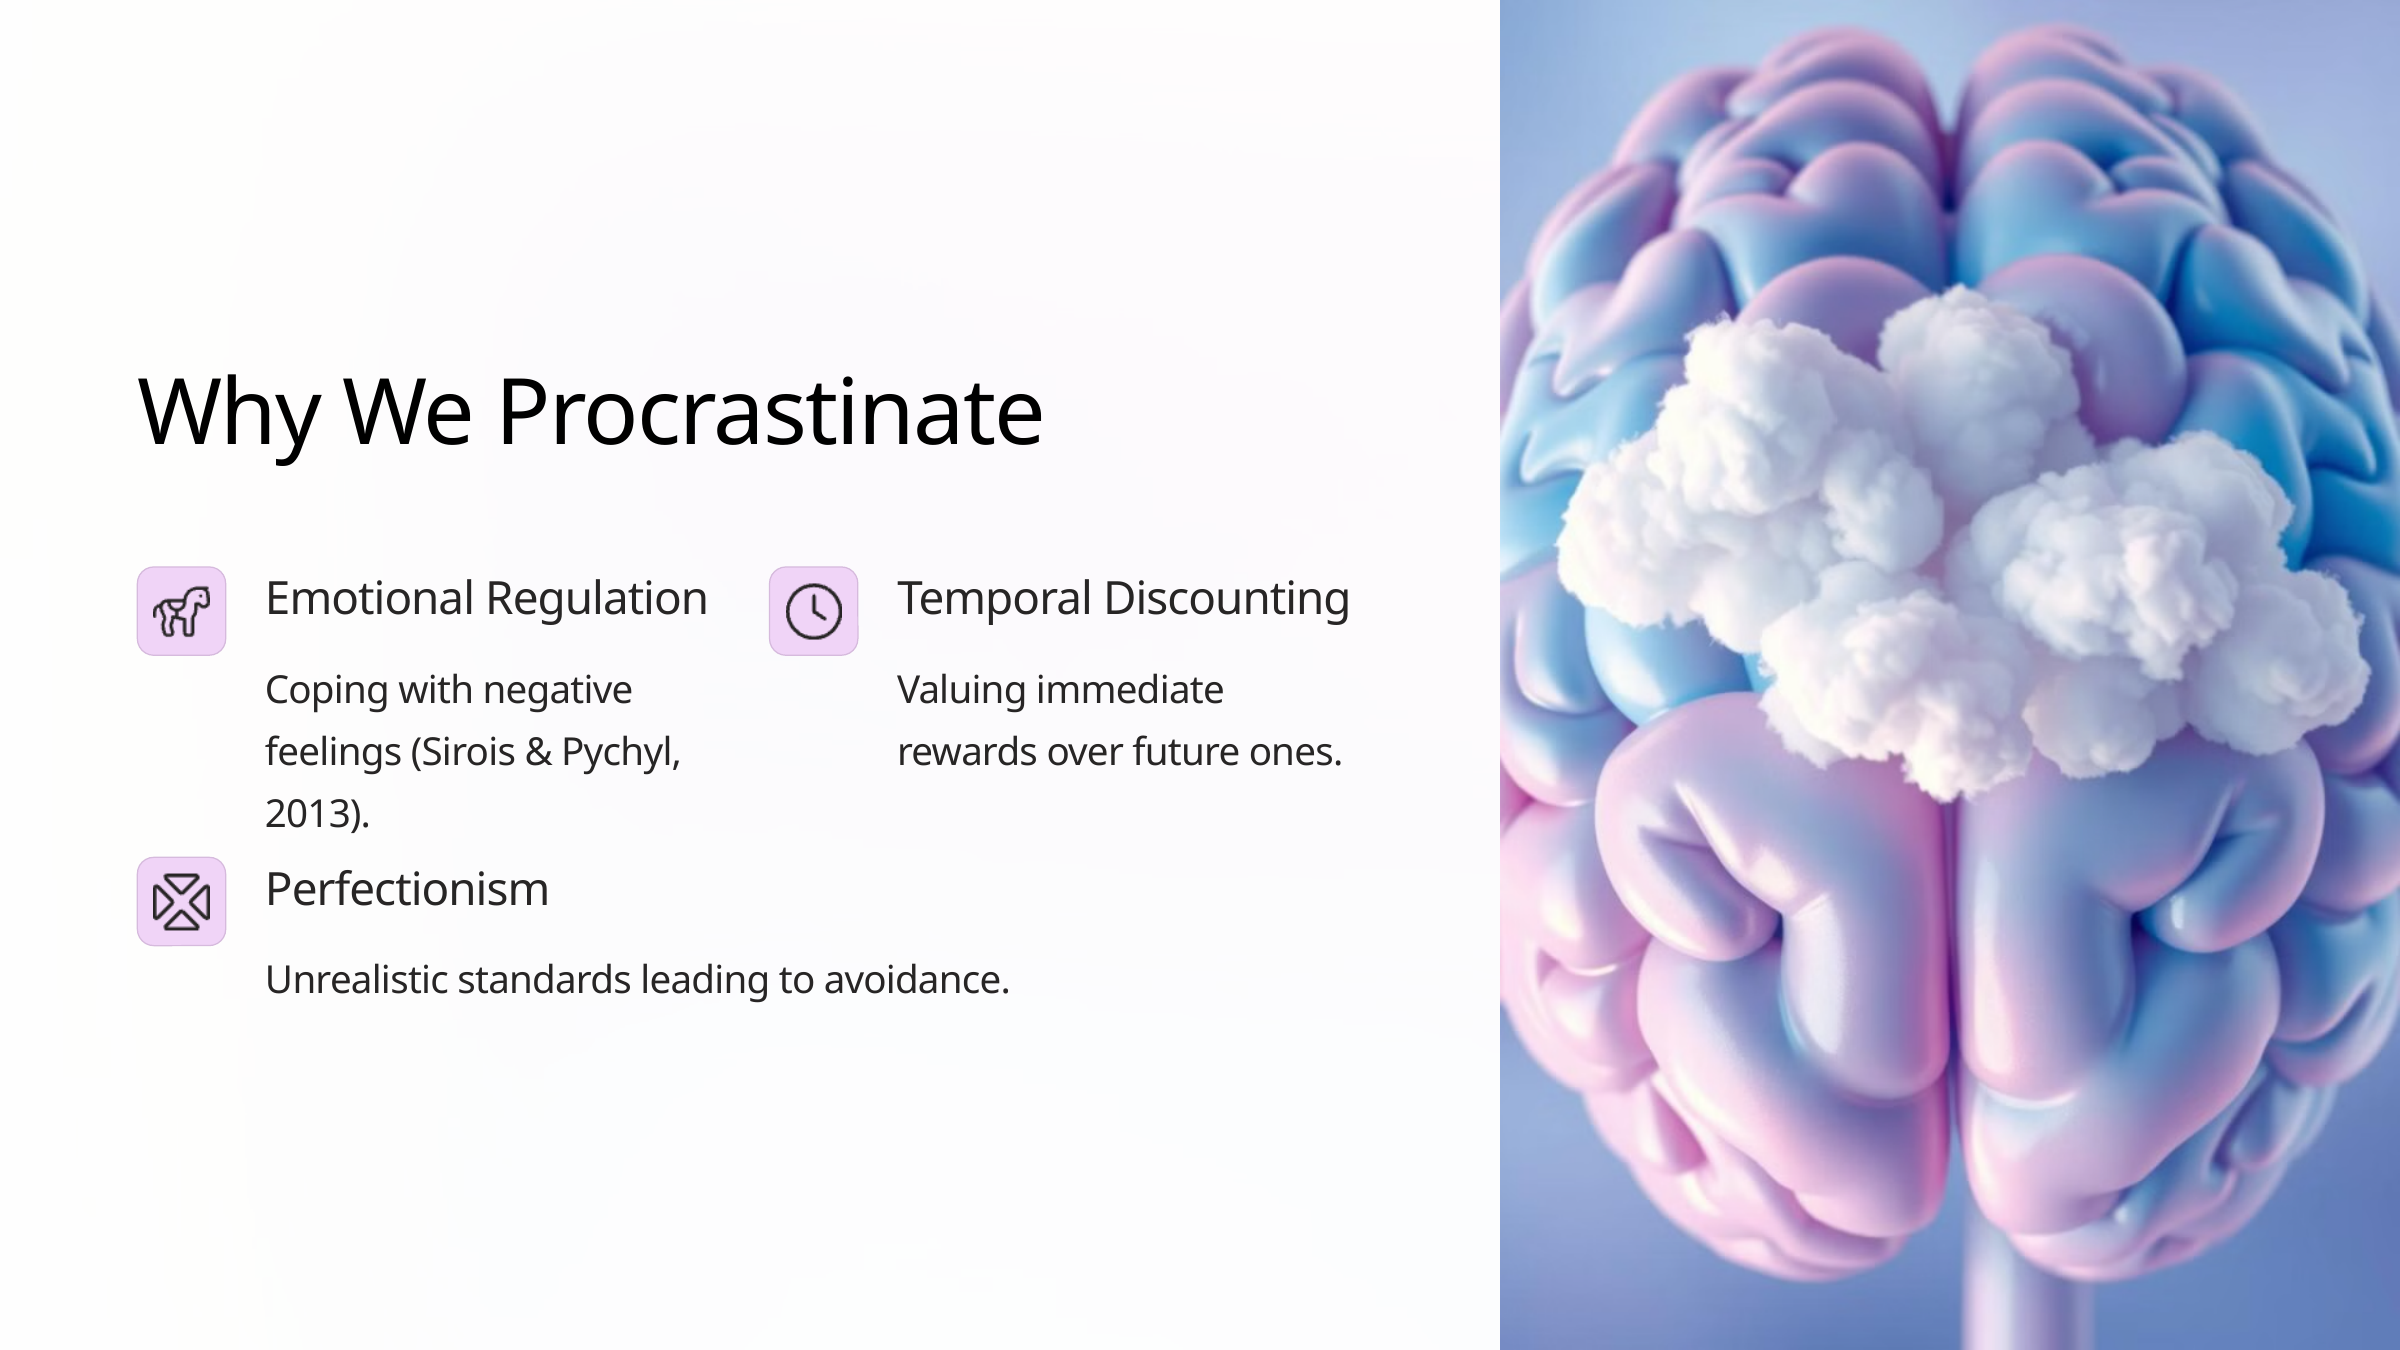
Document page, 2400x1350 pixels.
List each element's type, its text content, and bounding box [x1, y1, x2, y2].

picture [153, 576, 210, 646]
text_box Unrealistic standards leading to avoidance. [265, 938, 1363, 1002]
picture [1499, 0, 2400, 1350]
text_box Perfectionism [265, 857, 727, 916]
text_box Why We Procrastinate [137, 348, 1062, 464]
text_box Emotional Regulation [265, 566, 727, 625]
text_box Valuing immediate rewards over future ones. [897, 648, 1363, 774]
text_box [137, 566, 226, 656]
text_box [137, 857, 226, 946]
picture [153, 866, 210, 937]
text_box [769, 566, 858, 656]
text_box Coping with negative feelings (Sirois & Pychyl, 2013). [264, 648, 731, 774]
picture [786, 576, 842, 646]
text_box Temporal Discounting [897, 566, 1360, 625]
